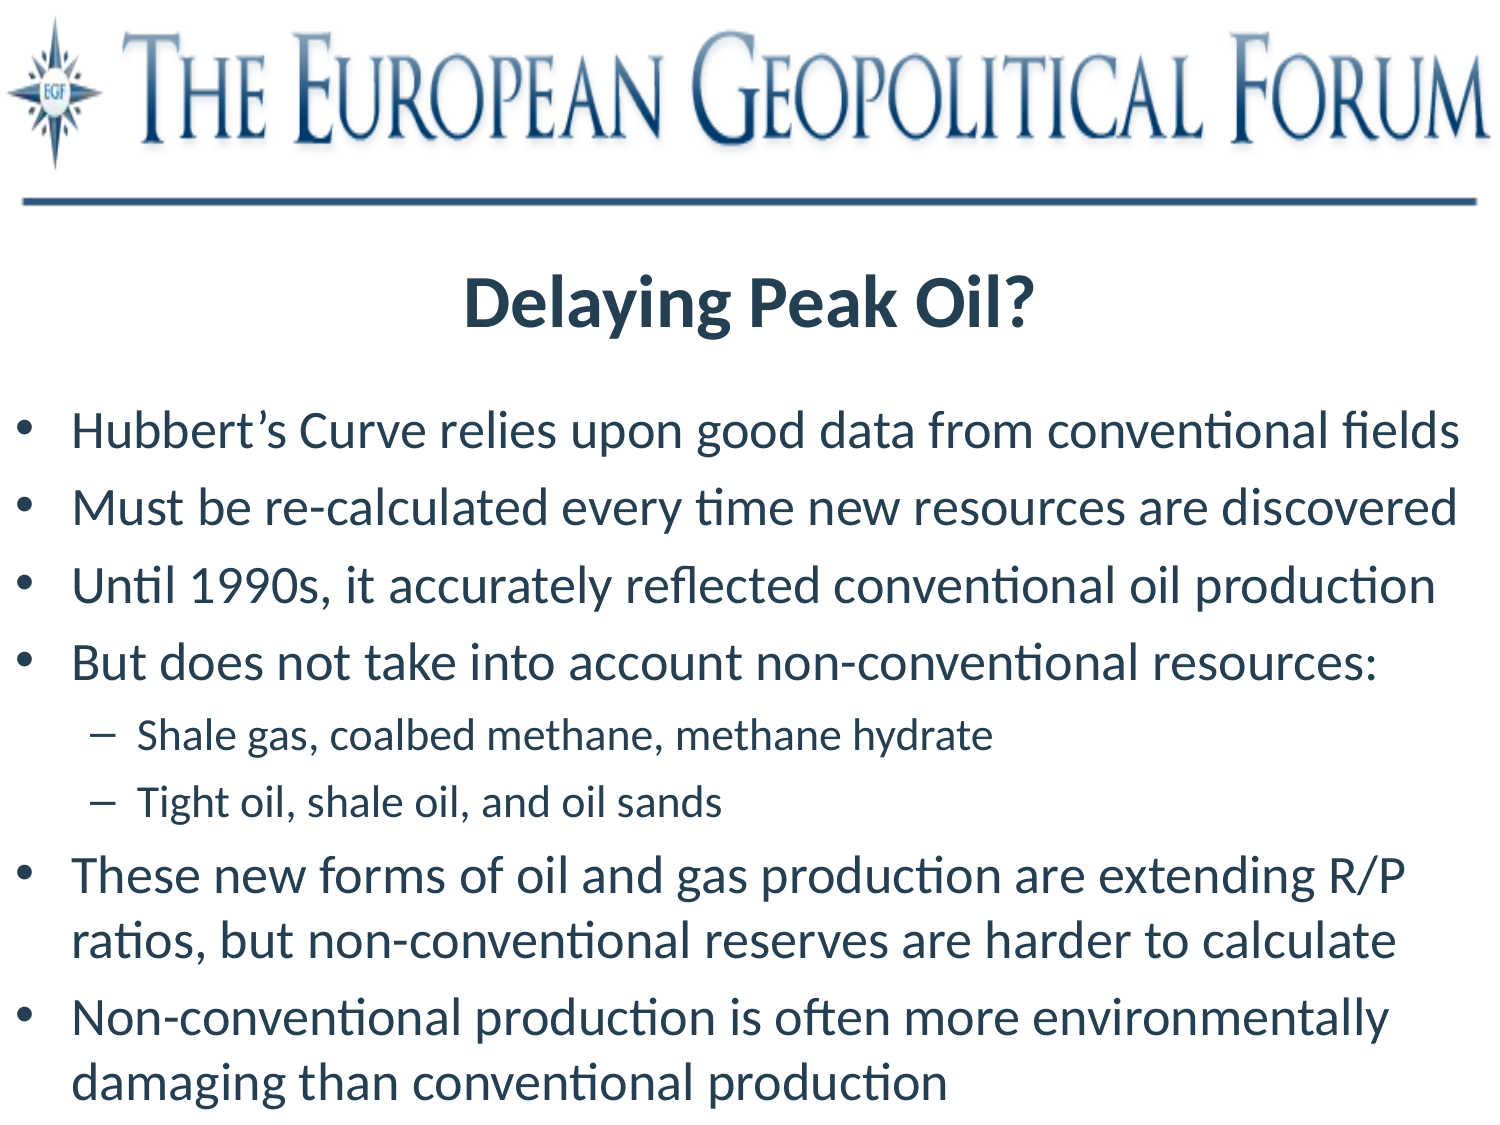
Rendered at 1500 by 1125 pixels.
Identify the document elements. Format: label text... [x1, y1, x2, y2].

list Hubbert’s Curve relies upon good data from conventional fields Must be re-calculated every time new resources are discovered Until 1990s, it accurately reflected conventional oil production But does not take into account non-conventional resources: Shale gas, coalbed methane, methane hydrate Tight oil, shale oil, and oil sands These new forms of oil and gas production are extending R/P ratios, but non-conventional reserves are harder to calculate Non-conventional production is often more environmentally damaging than conventional production [0, 386, 1483, 1125]
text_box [0, 0, 1500, 209]
title Delaying Peak Oil? [0, 216, 1500, 387]
